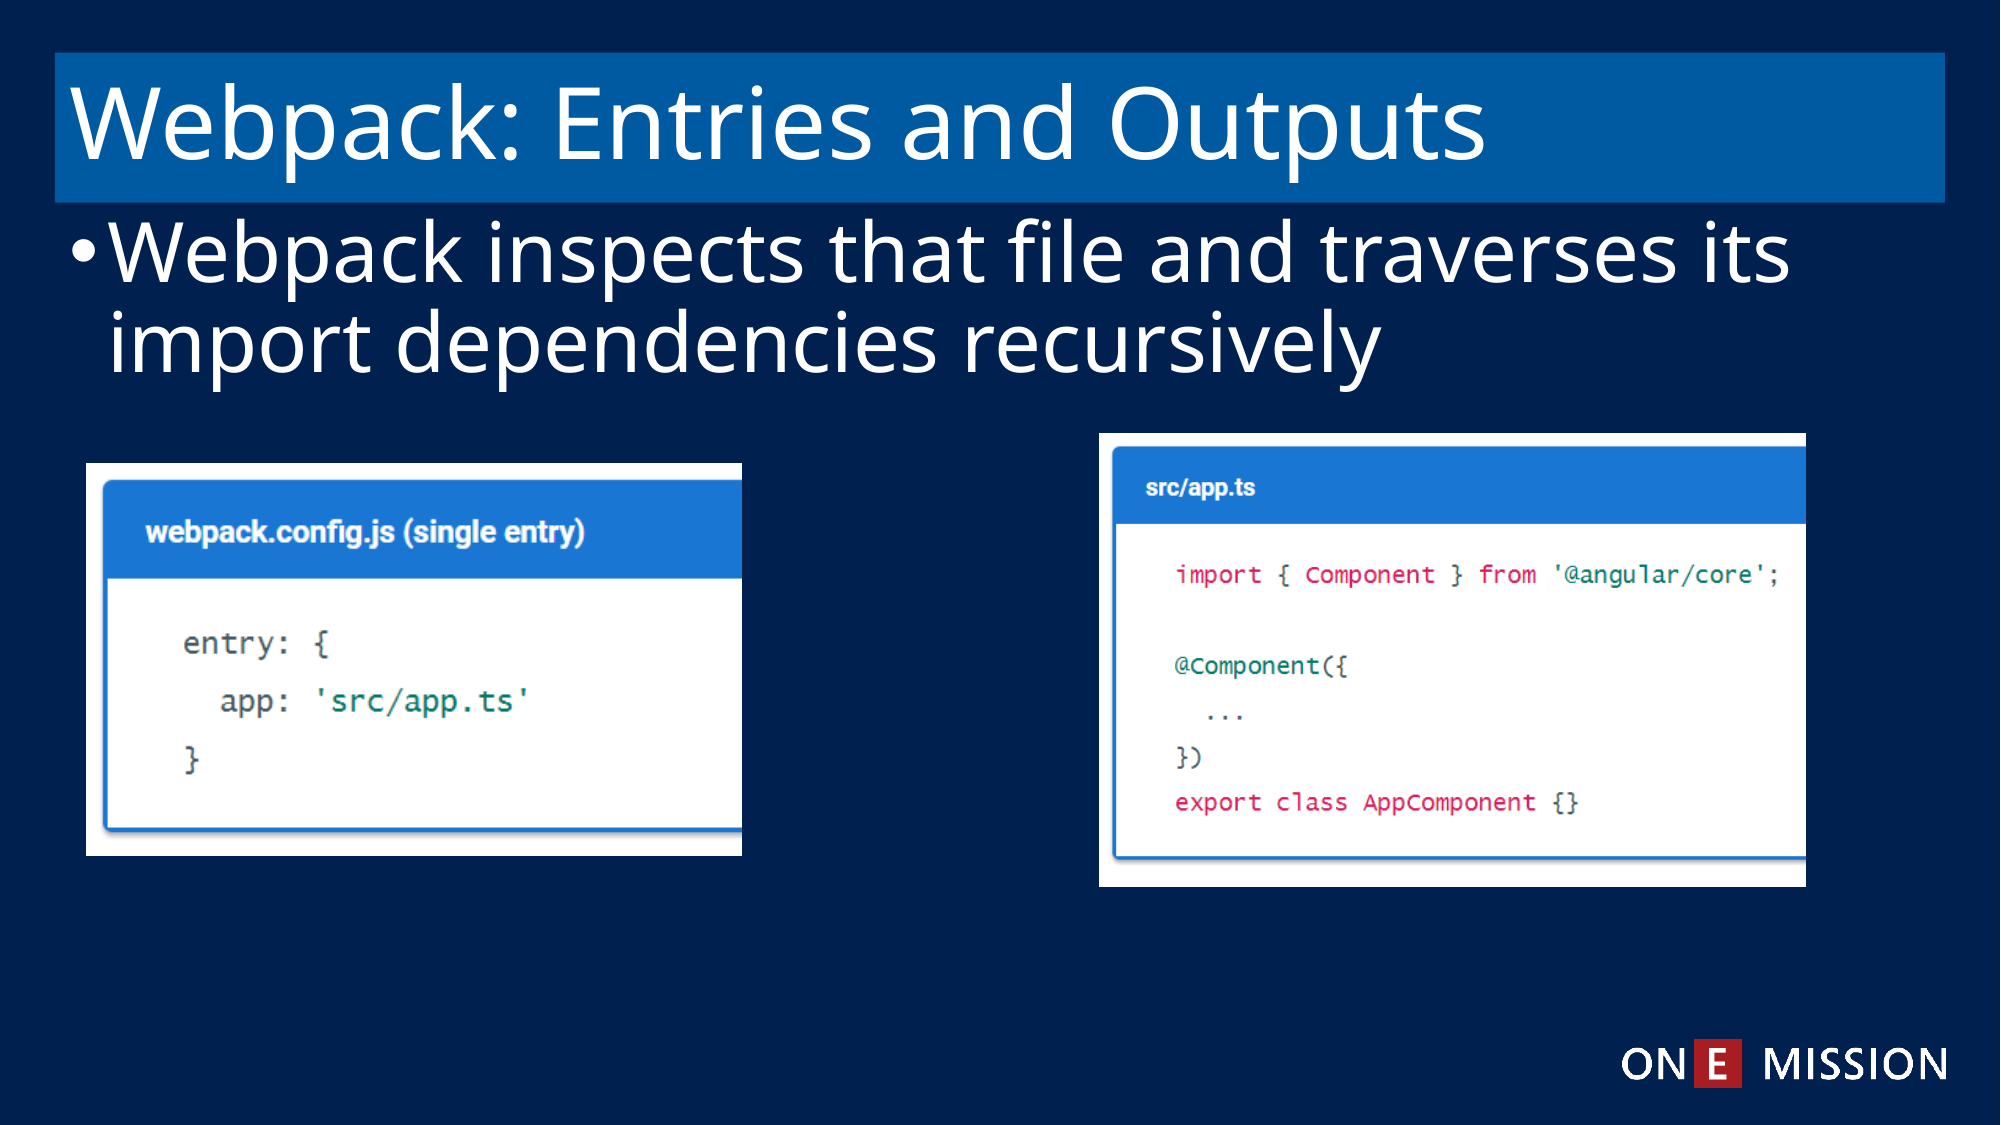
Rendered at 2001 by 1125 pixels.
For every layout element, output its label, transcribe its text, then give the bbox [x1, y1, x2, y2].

picture [86, 463, 742, 856]
picture [1622, 1039, 1946, 1088]
title Webpack: Entries and Outputs [54, 52, 1945, 203]
picture [1099, 433, 1806, 887]
list Webpack inspects that file and traverses its import dependencies recursively [54, 203, 1945, 1061]
